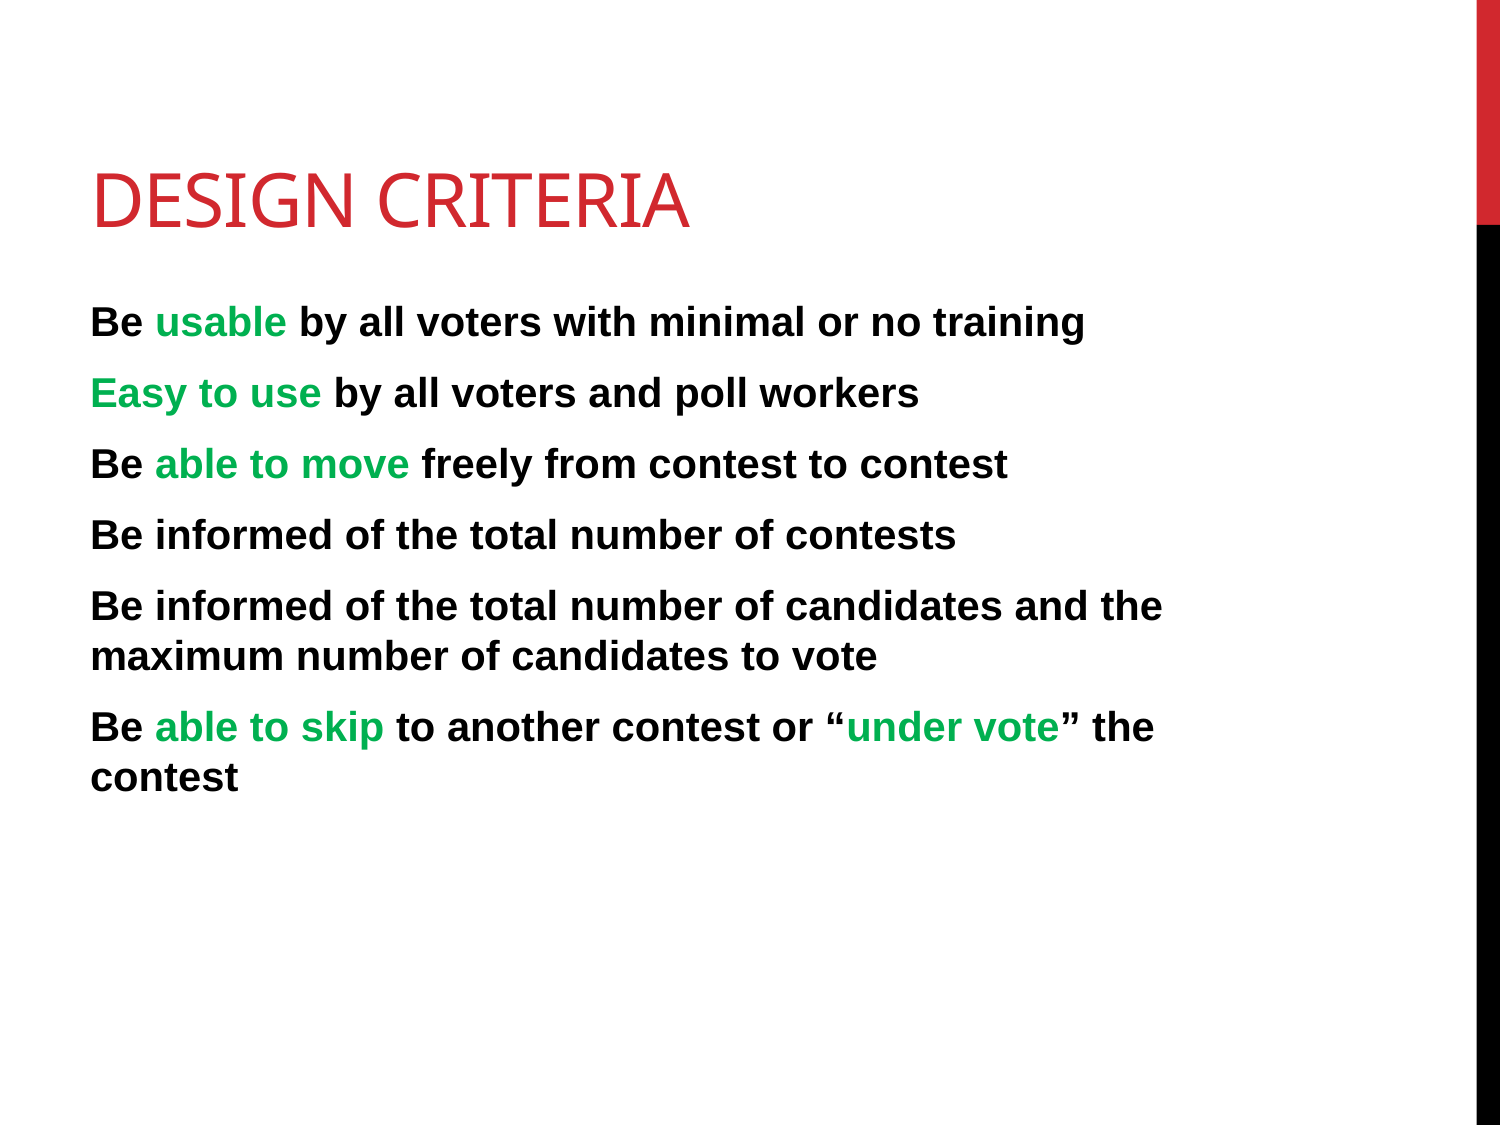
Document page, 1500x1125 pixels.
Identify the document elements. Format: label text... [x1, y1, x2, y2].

title Design criteria [75, 25, 1025, 250]
list Be usable by all voters with minimal or no training Easy to use by all voters and poll workers Be able to move freely from contest to contest Be informed of the total number of contests Be informed of the total number of candidates and the maximum number of candidates to vote Be able to skip to another contest or “under vote” the contest [75, 287, 1325, 1005]
